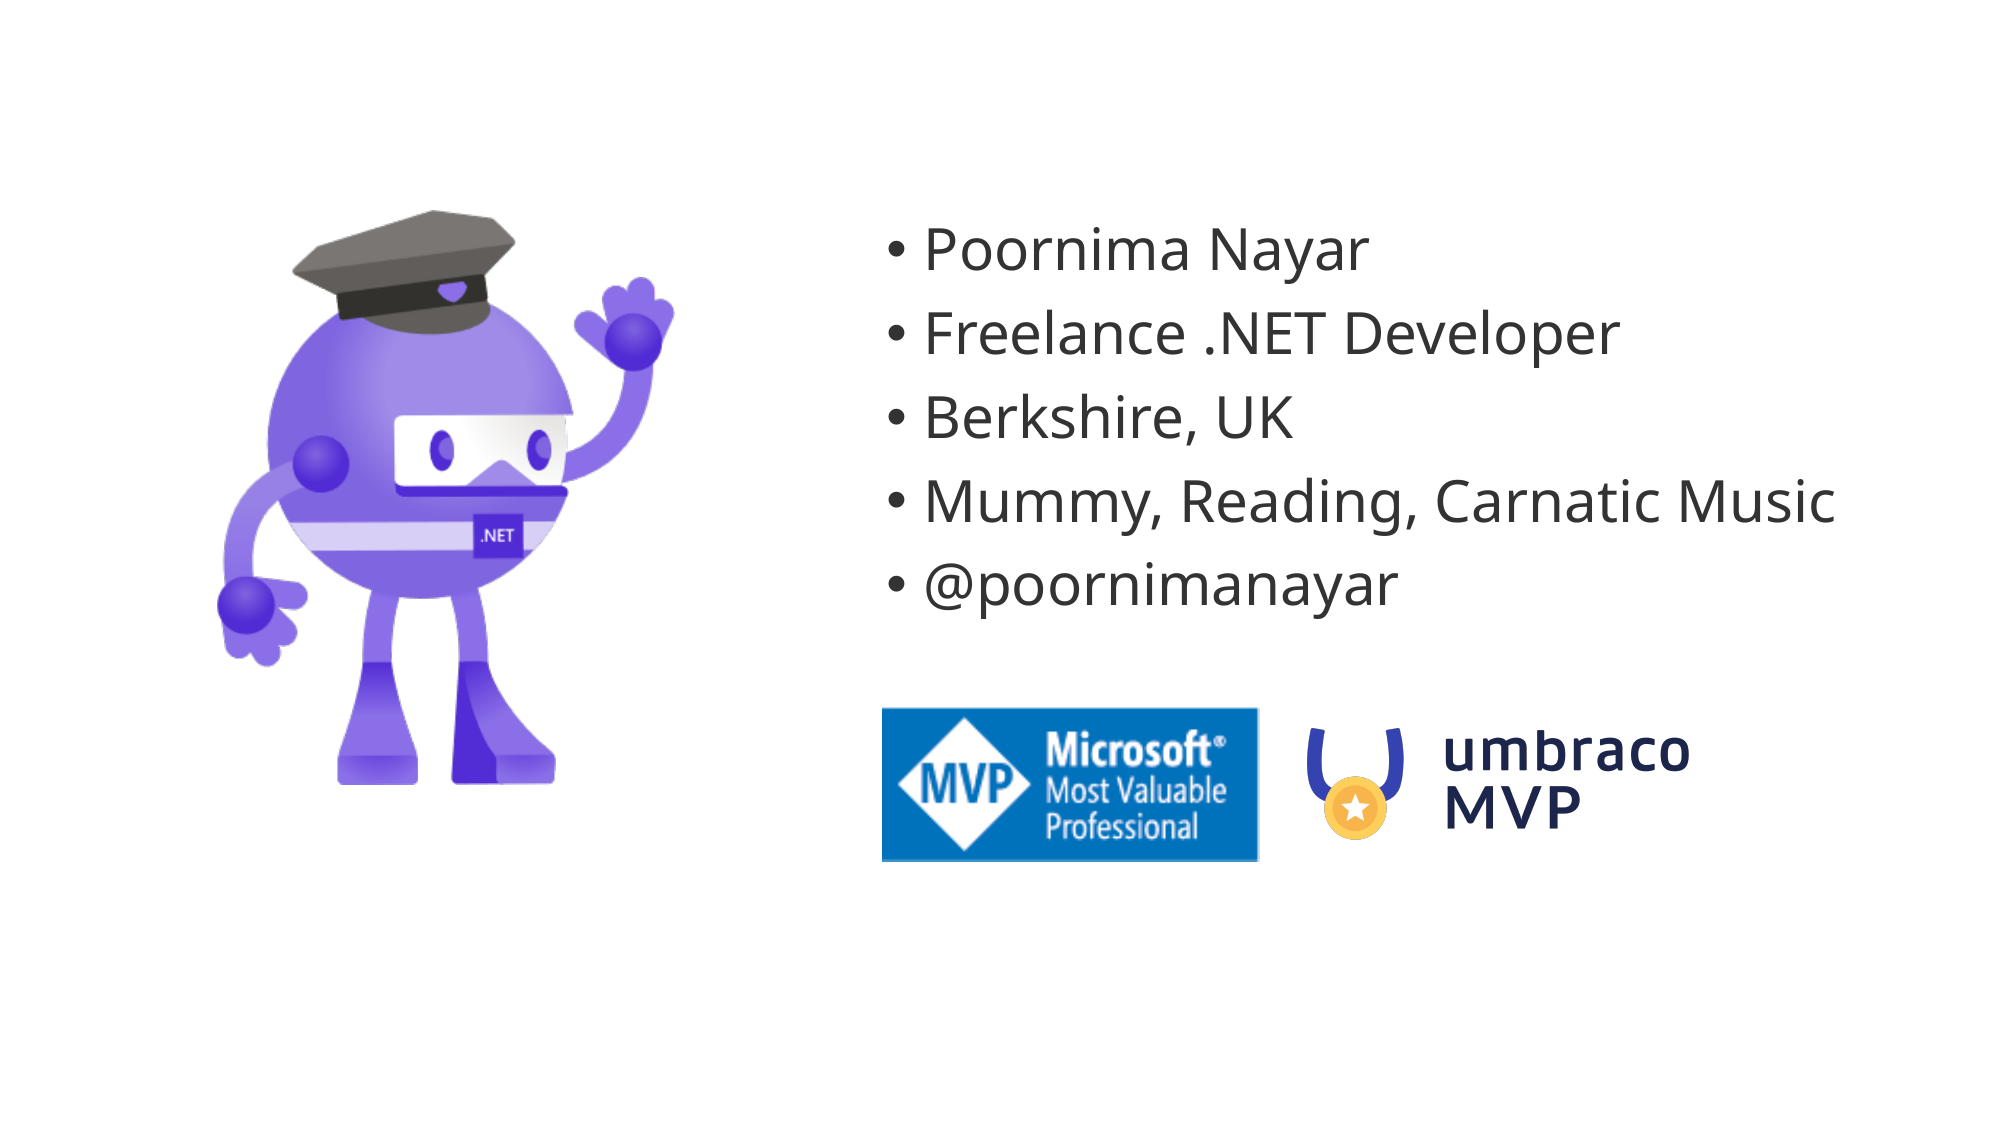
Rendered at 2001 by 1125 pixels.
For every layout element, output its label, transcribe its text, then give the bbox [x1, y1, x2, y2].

picture [216, 209, 675, 785]
picture [882, 706, 1260, 862]
picture [1307, 728, 1689, 840]
list Poornima Nayar Freelance .NET Developer Berkshire, UK Mummy, Reading, Carnatic Music @poornimanayar [871, 212, 1866, 913]
